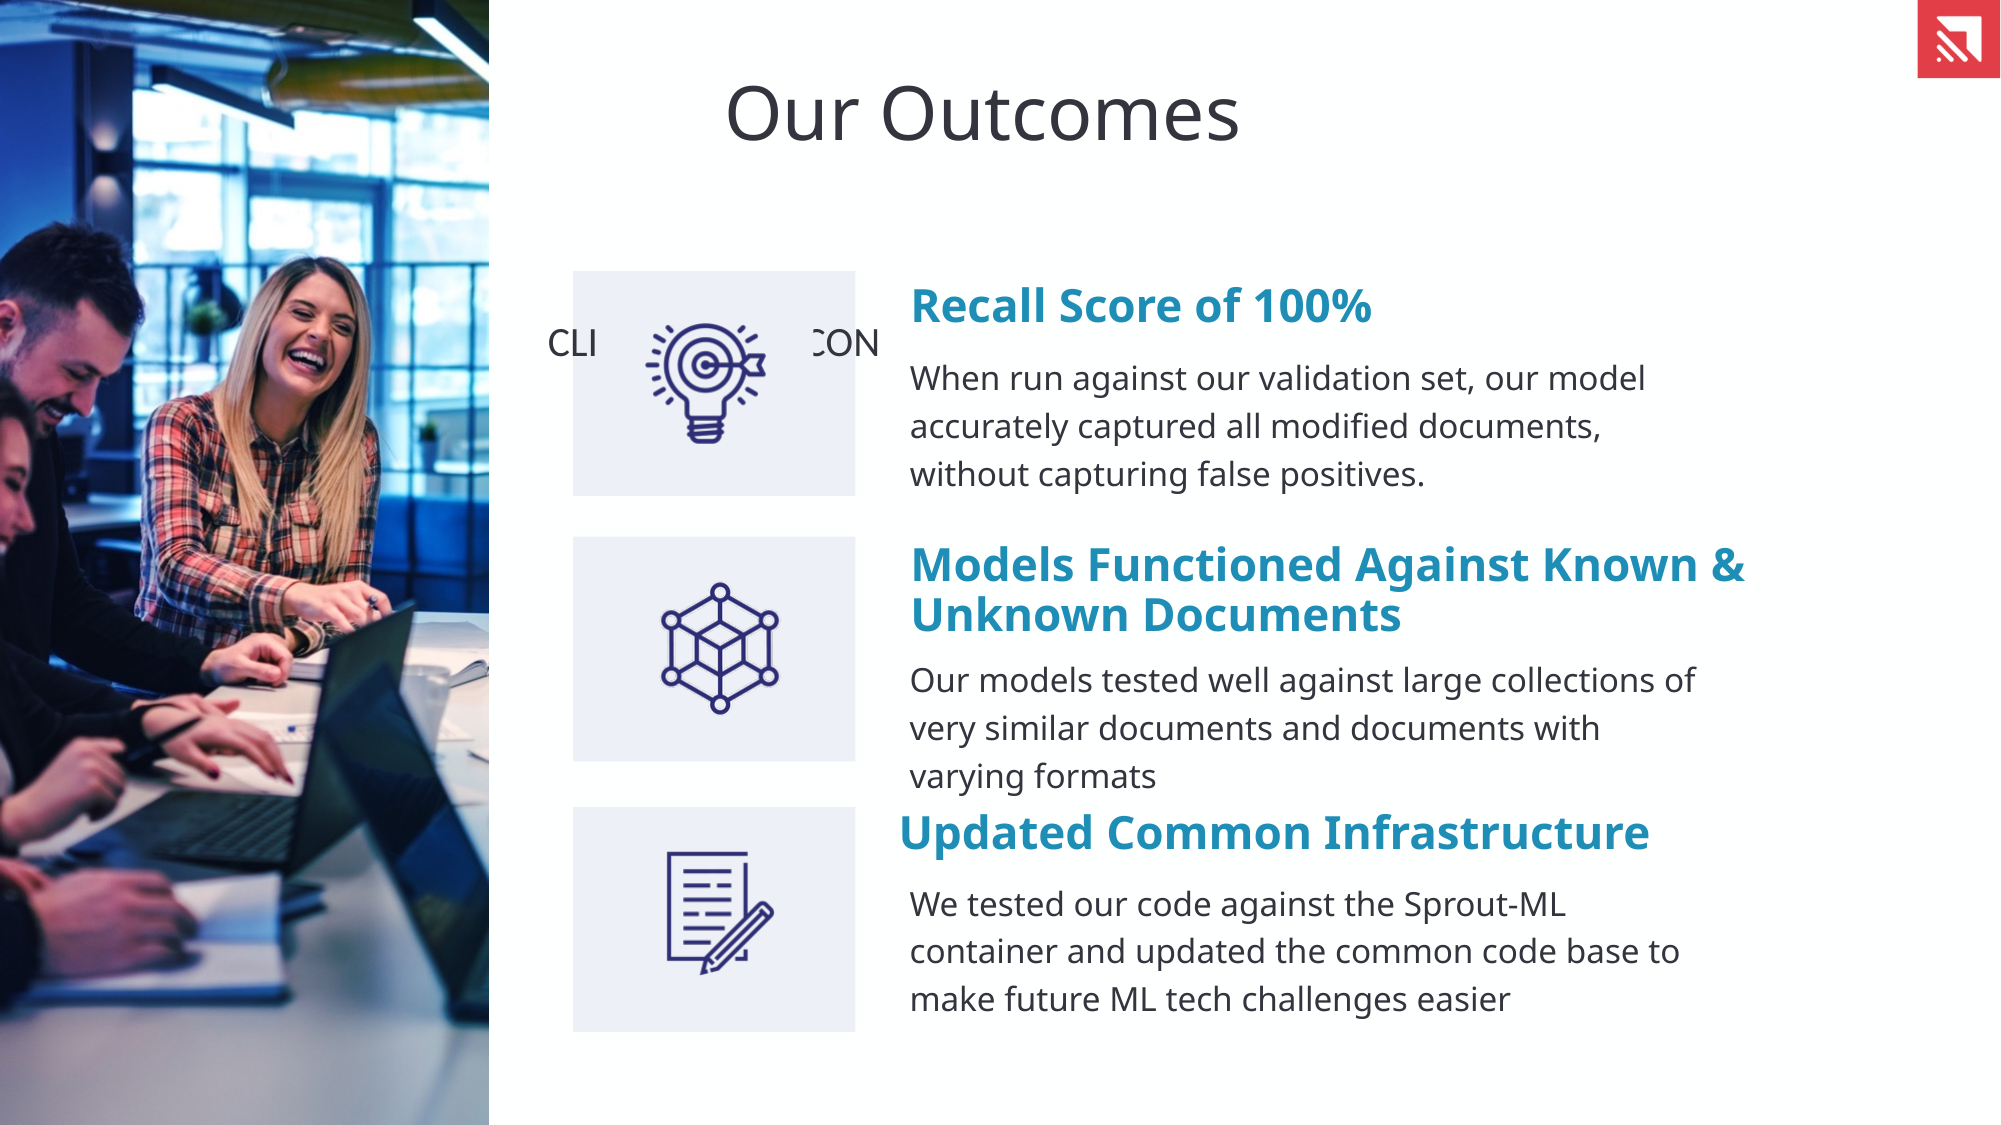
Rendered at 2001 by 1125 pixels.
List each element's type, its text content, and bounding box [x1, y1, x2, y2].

list [894, 879, 1715, 1026]
text_box Models Functioned Against Known & Unknown Documents [895, 534, 1869, 599]
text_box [612, 550, 828, 747]
list Our Outcomes [573, 68, 1393, 247]
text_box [597, 290, 814, 477]
picture [0, 0, 489, 1125]
text_box We tested our code against the Sprout-ML container and updated the common code base to make future ML tech challenges easier [894, 867, 1713, 971]
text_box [612, 827, 828, 1000]
list Recall Score of 100% [895, 275, 1409, 340]
text_box Our models tested well against large collections of very similar documents and documents with varying formats [894, 643, 1713, 748]
picture [1934, 13, 1984, 64]
list When run against our validation set, our model accurately captured all modified documents, without capturing false positives. [894, 341, 1713, 490]
text_box Updated Common Infrastructure [883, 802, 1857, 868]
